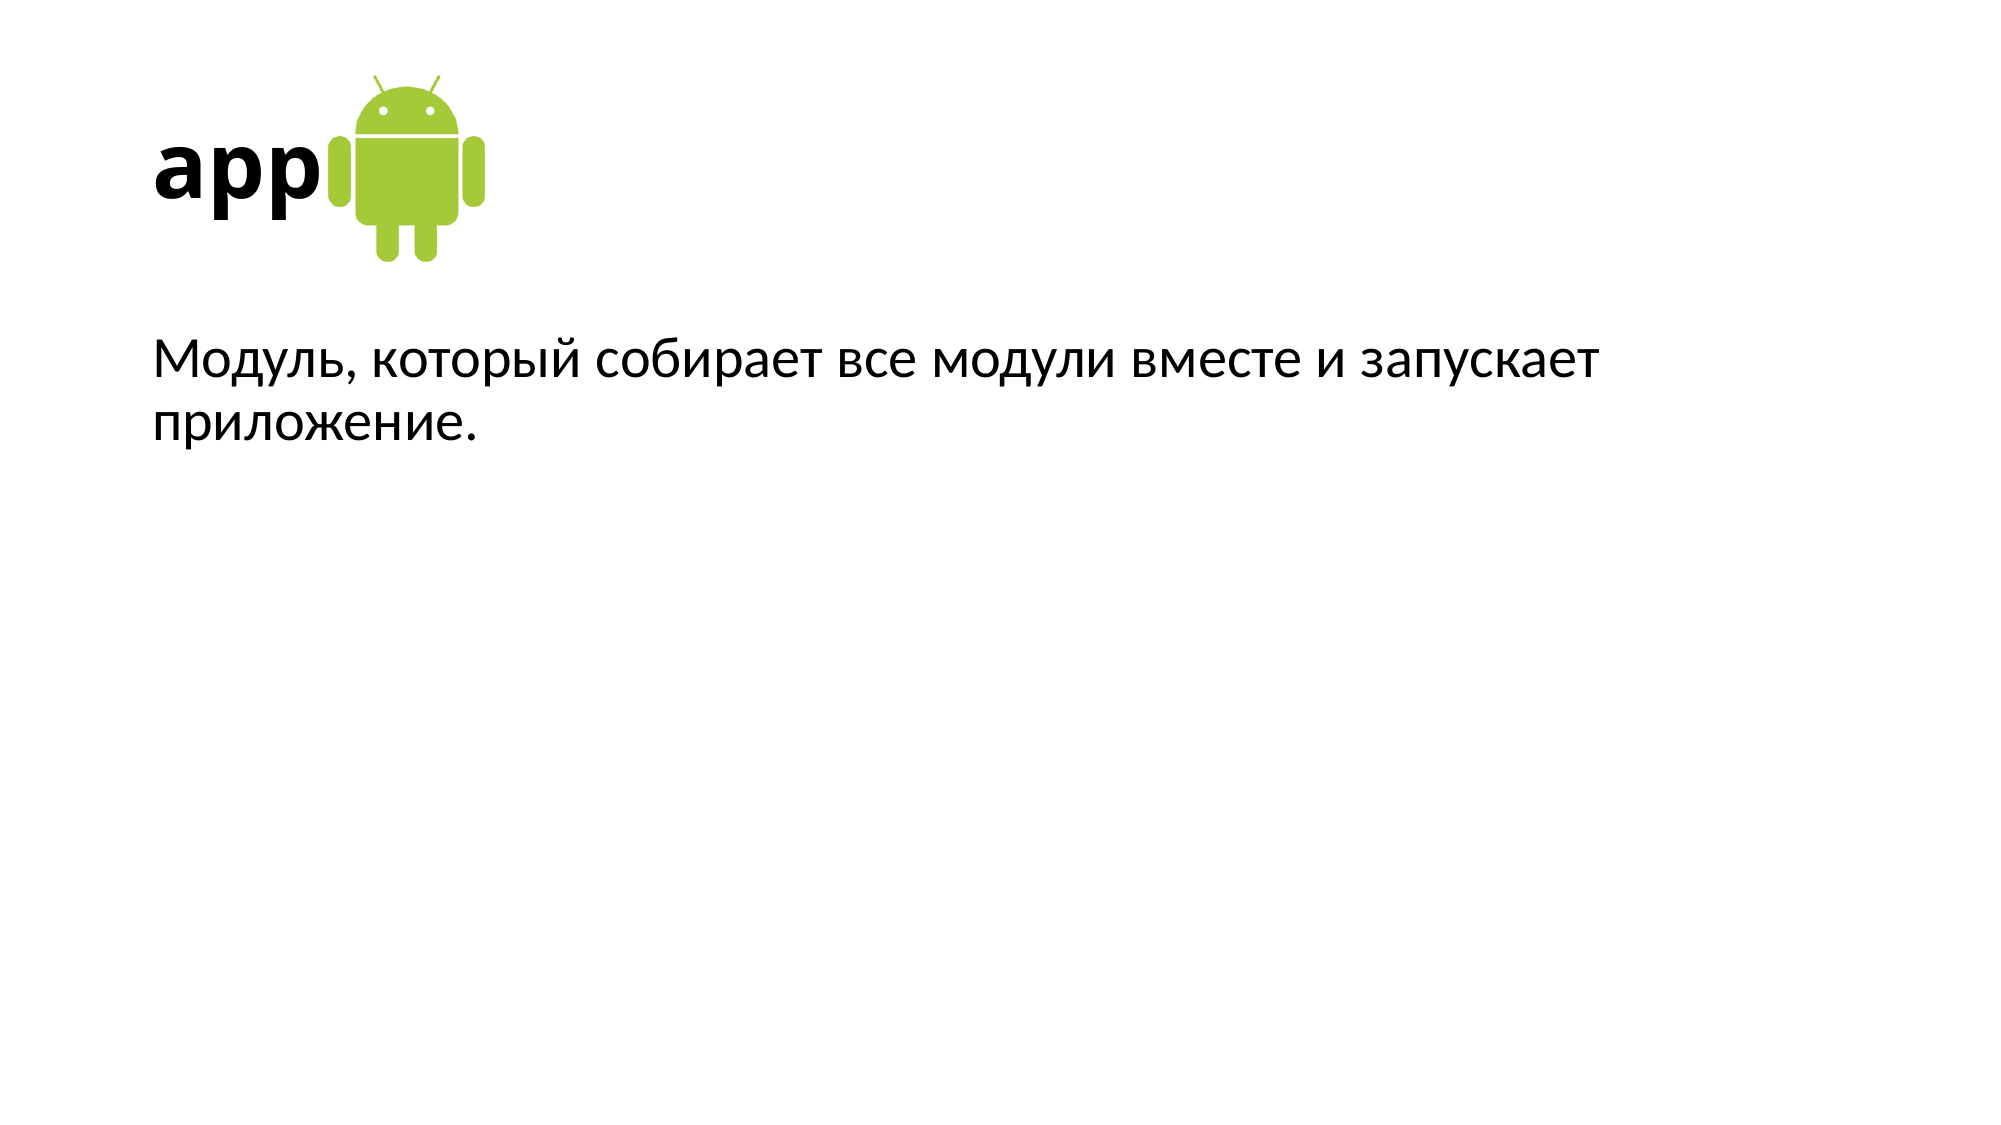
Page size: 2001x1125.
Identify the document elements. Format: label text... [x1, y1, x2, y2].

picture [327, 75, 485, 262]
text_box Модуль, который собирает все модули вместе и запускает приложение. [137, 320, 1863, 1034]
text_box app [137, 59, 1863, 278]
